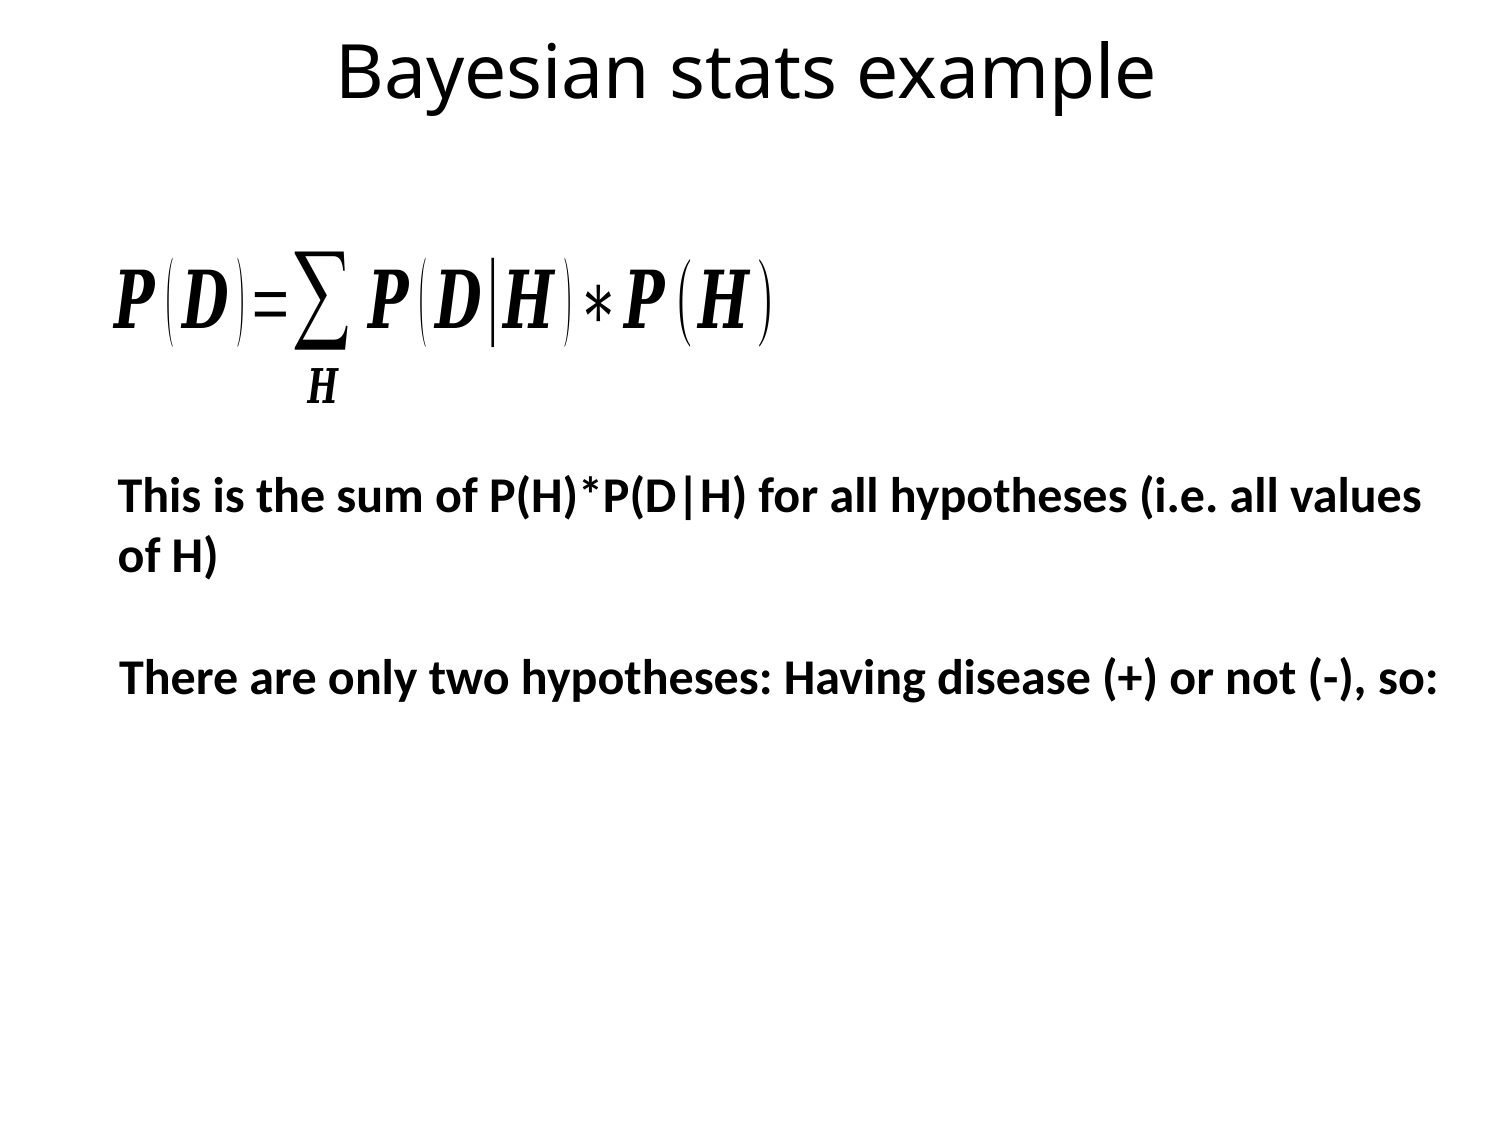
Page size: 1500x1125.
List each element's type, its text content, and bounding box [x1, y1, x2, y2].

text_box There are only two hypotheses: Having disease (+) or not (-), so: [104, 636, 1475, 712]
text_box Bayesian stats example [37, 13, 1457, 135]
text_box This is the sum of P(H)*P(D|H) for all hypotheses (i.e. all values of H) [102, 455, 1473, 590]
